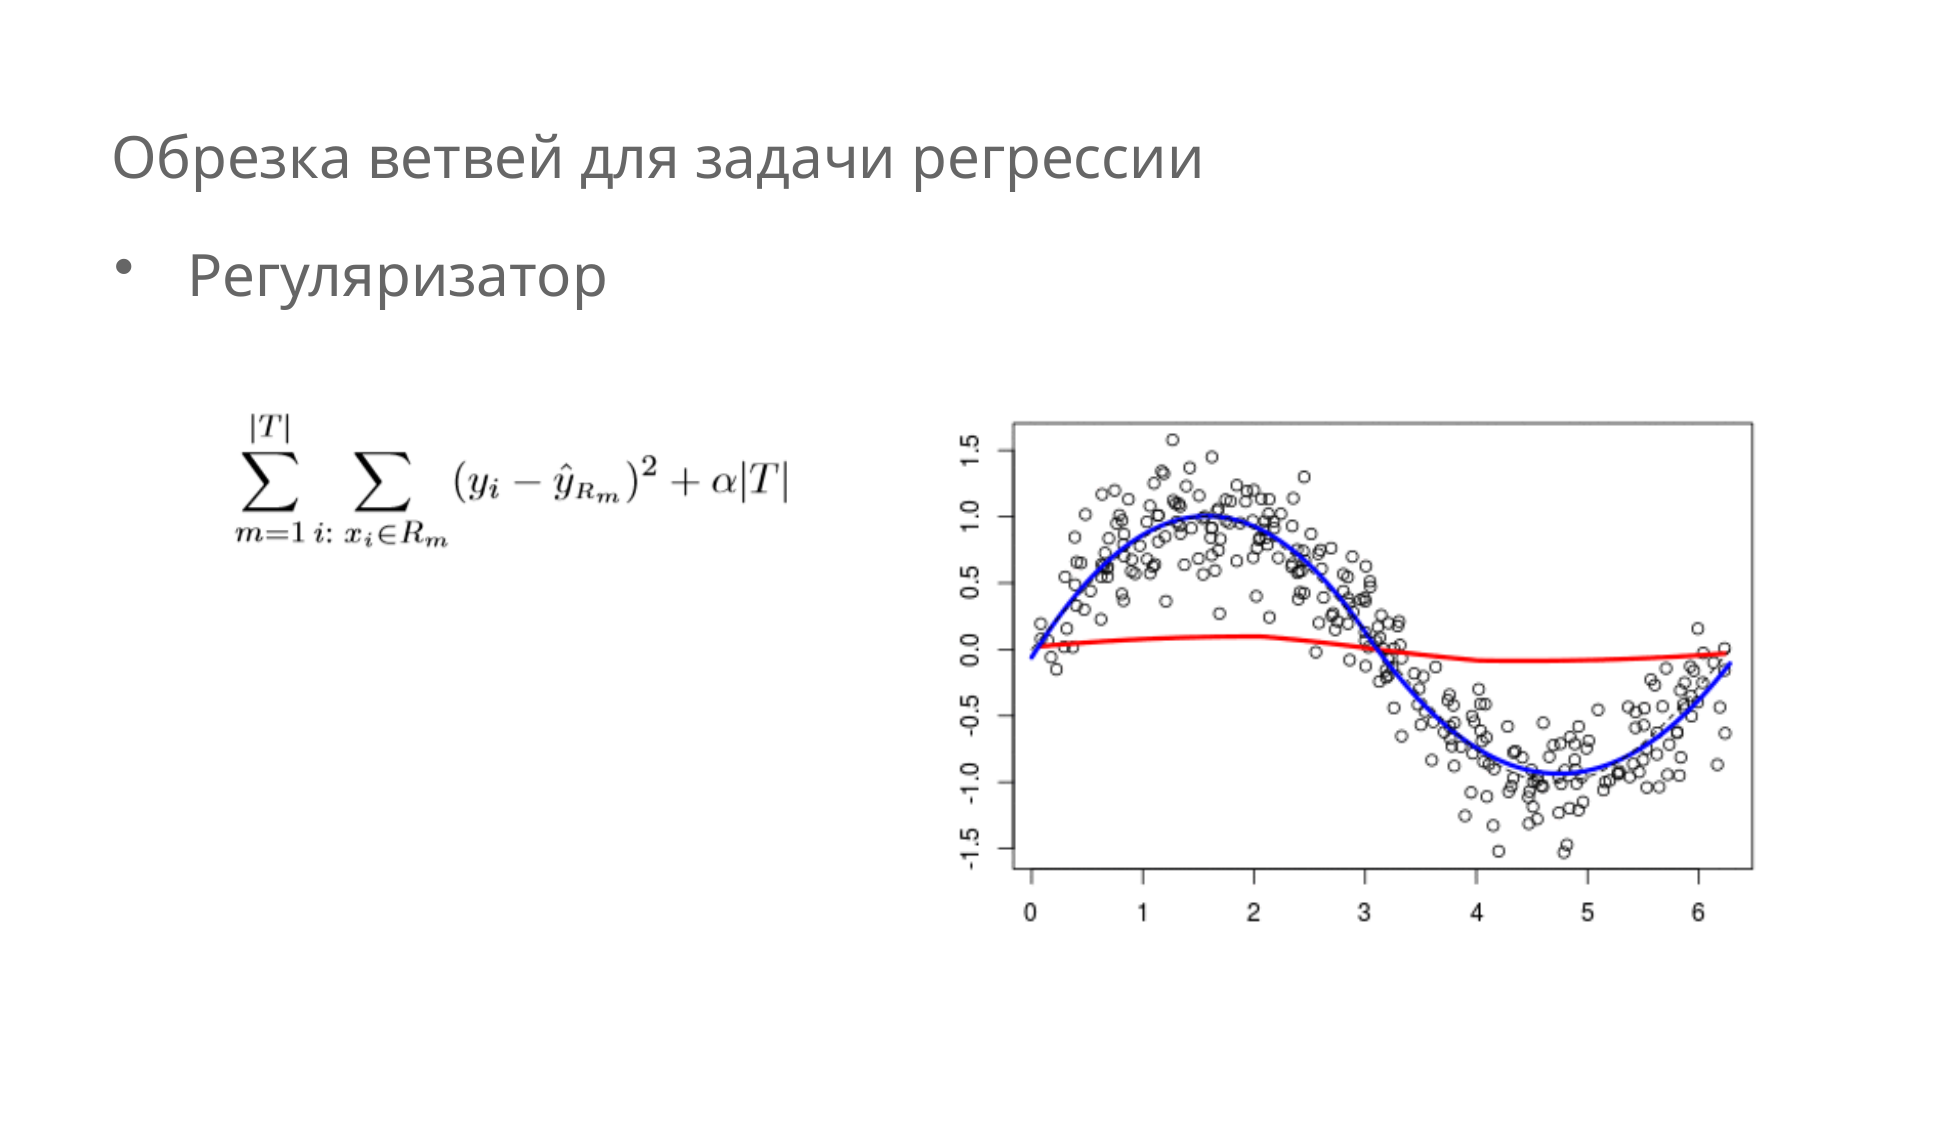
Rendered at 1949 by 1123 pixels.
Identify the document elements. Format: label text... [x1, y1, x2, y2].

title Обрезка ветвей для задачи регрессии [96, 113, 1504, 208]
picture [893, 303, 1815, 1021]
picture [202, 394, 819, 575]
list Регуляризатор [99, 231, 1852, 1008]
